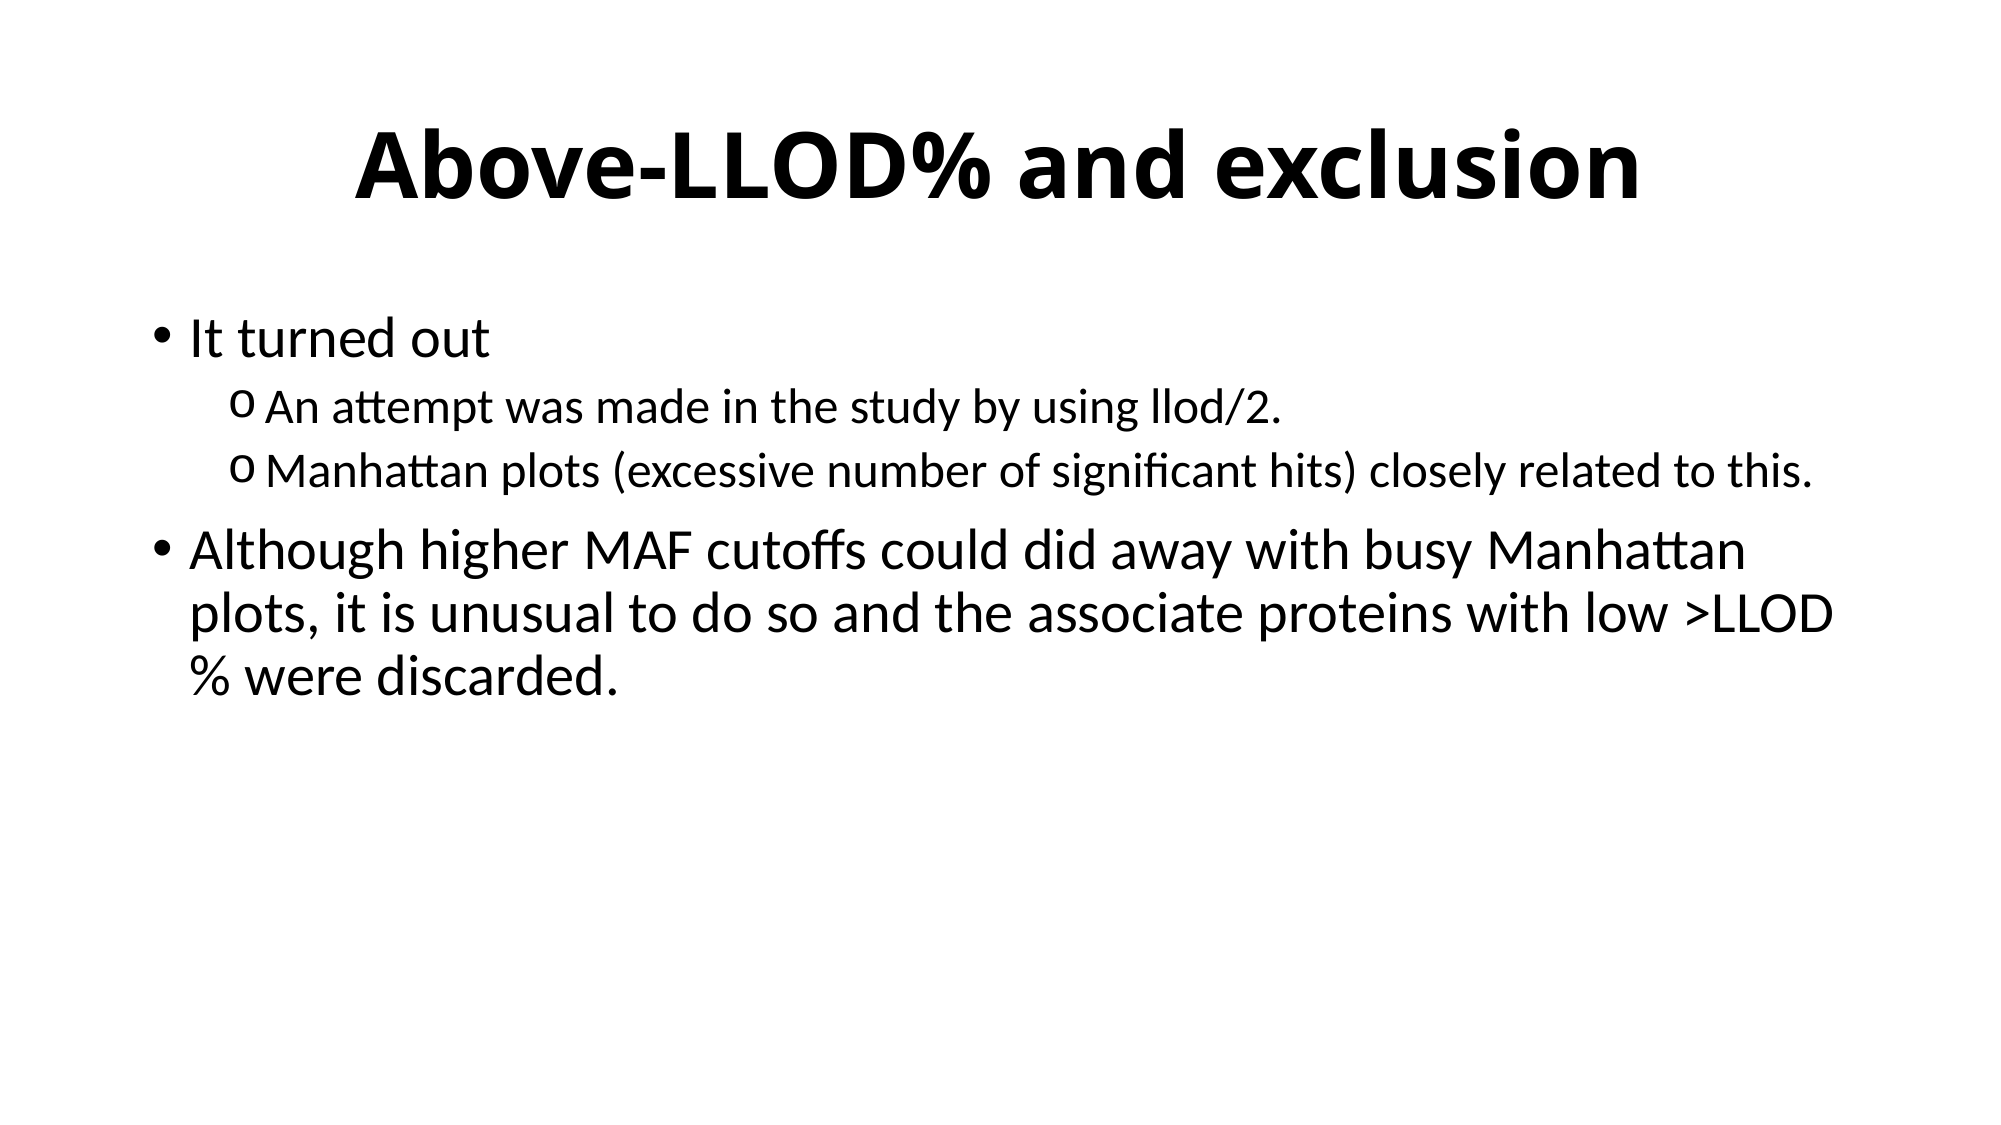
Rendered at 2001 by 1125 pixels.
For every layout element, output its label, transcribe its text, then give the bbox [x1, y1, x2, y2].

list It turned out An attempt was made in the study by using llod/2. Manhattan plots (excessive number of significant hits) closely related to this. Although higher MAF cutoffs could did away with busy Manhattan plots, it is unusual to do so and the associate proteins with low >LLOD% were discarded. [137, 299, 1863, 1014]
title Above-LLOD% and exclusion [137, 59, 1863, 278]
